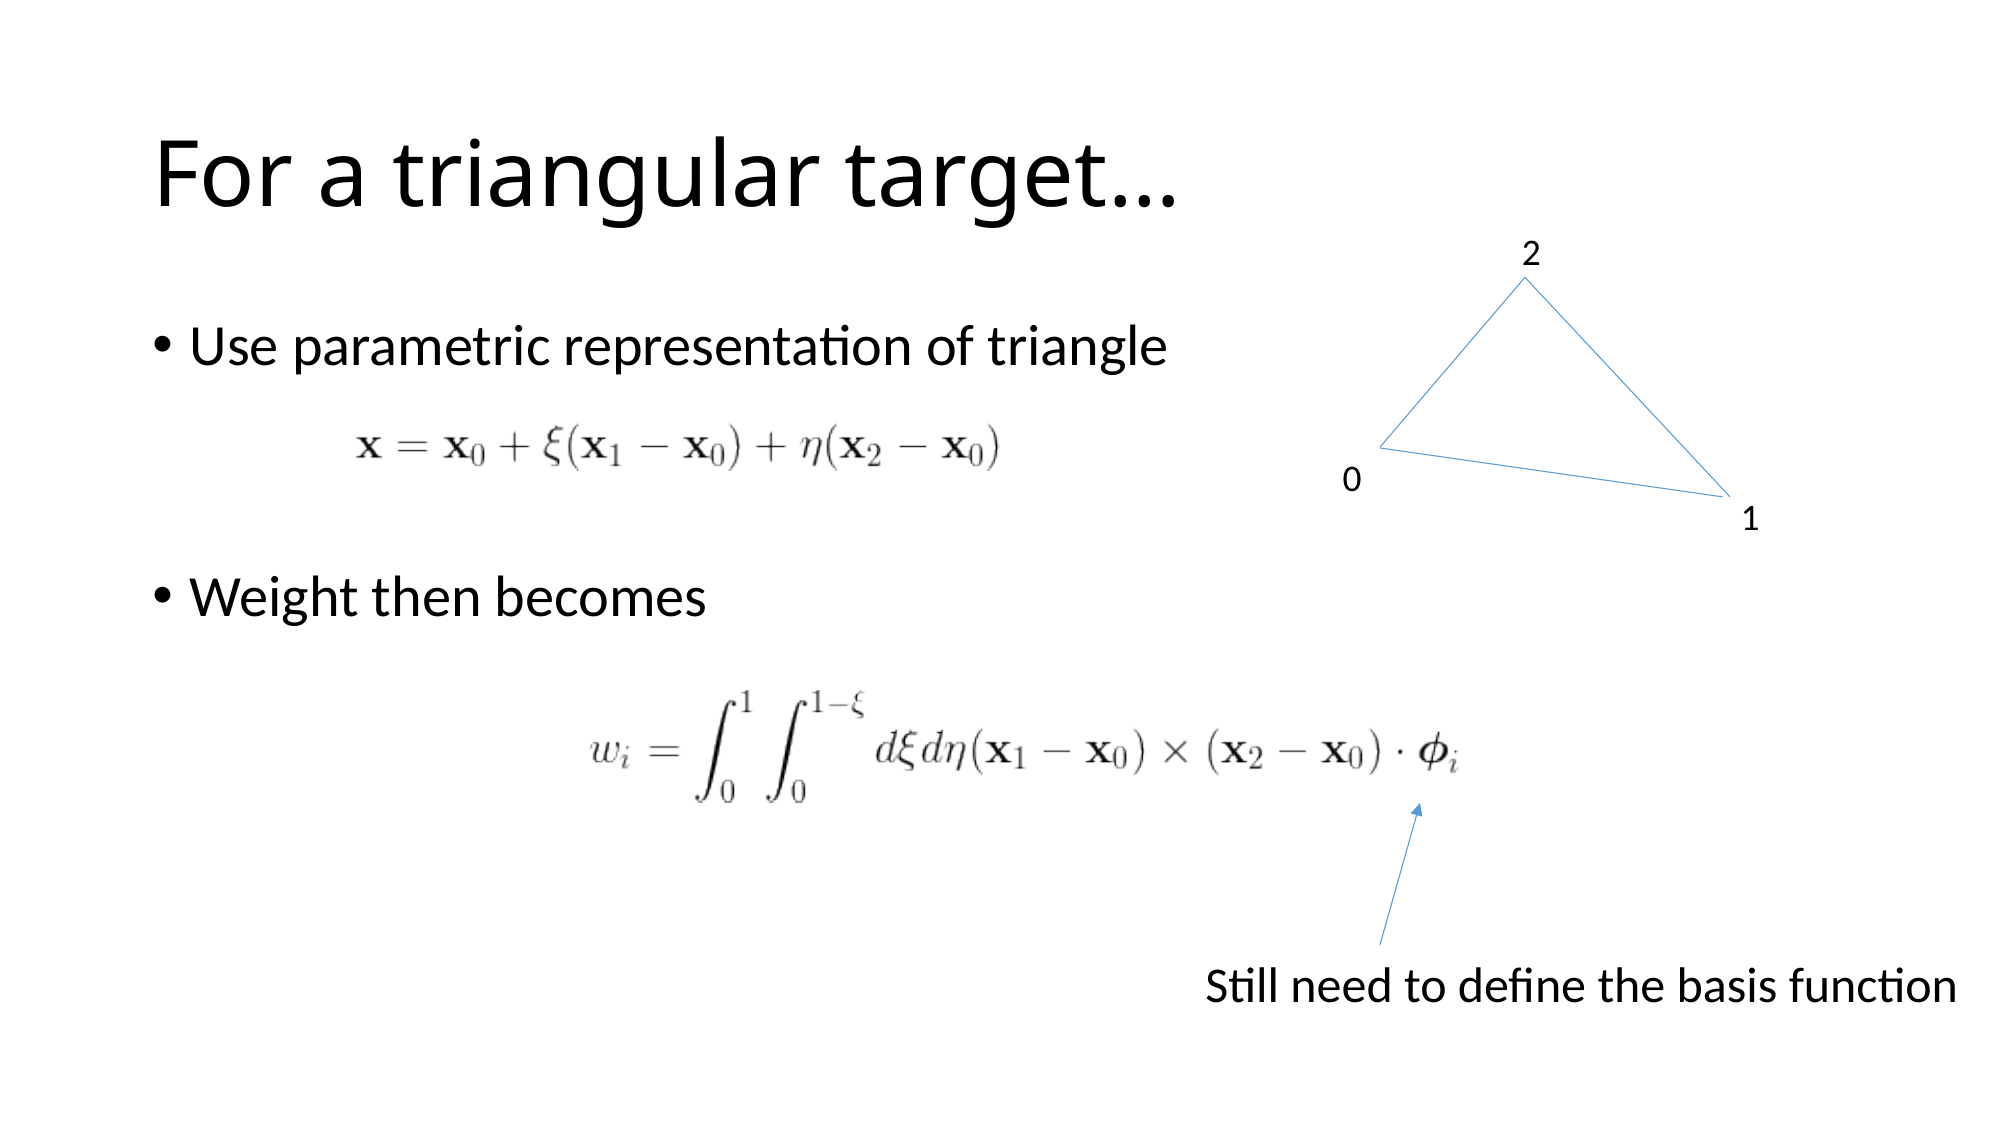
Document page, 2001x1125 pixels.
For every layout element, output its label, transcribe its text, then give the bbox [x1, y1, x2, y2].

text_box 2 [1507, 220, 1556, 277]
text_box 1 [1725, 485, 1775, 546]
text_box 0 [1327, 447, 1377, 507]
picture [356, 423, 1001, 472]
text_box Still need to define the basis function [1190, 945, 1974, 1020]
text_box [1379, 448, 1524, 497]
picture [589, 690, 1459, 804]
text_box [1524, 277, 1730, 497]
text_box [1379, 802, 1420, 945]
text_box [1379, 277, 1524, 448]
title For a triangular target… [137, 68, 1863, 286]
list Use parametric representation of triangle Weight then becomes [137, 307, 1863, 1022]
